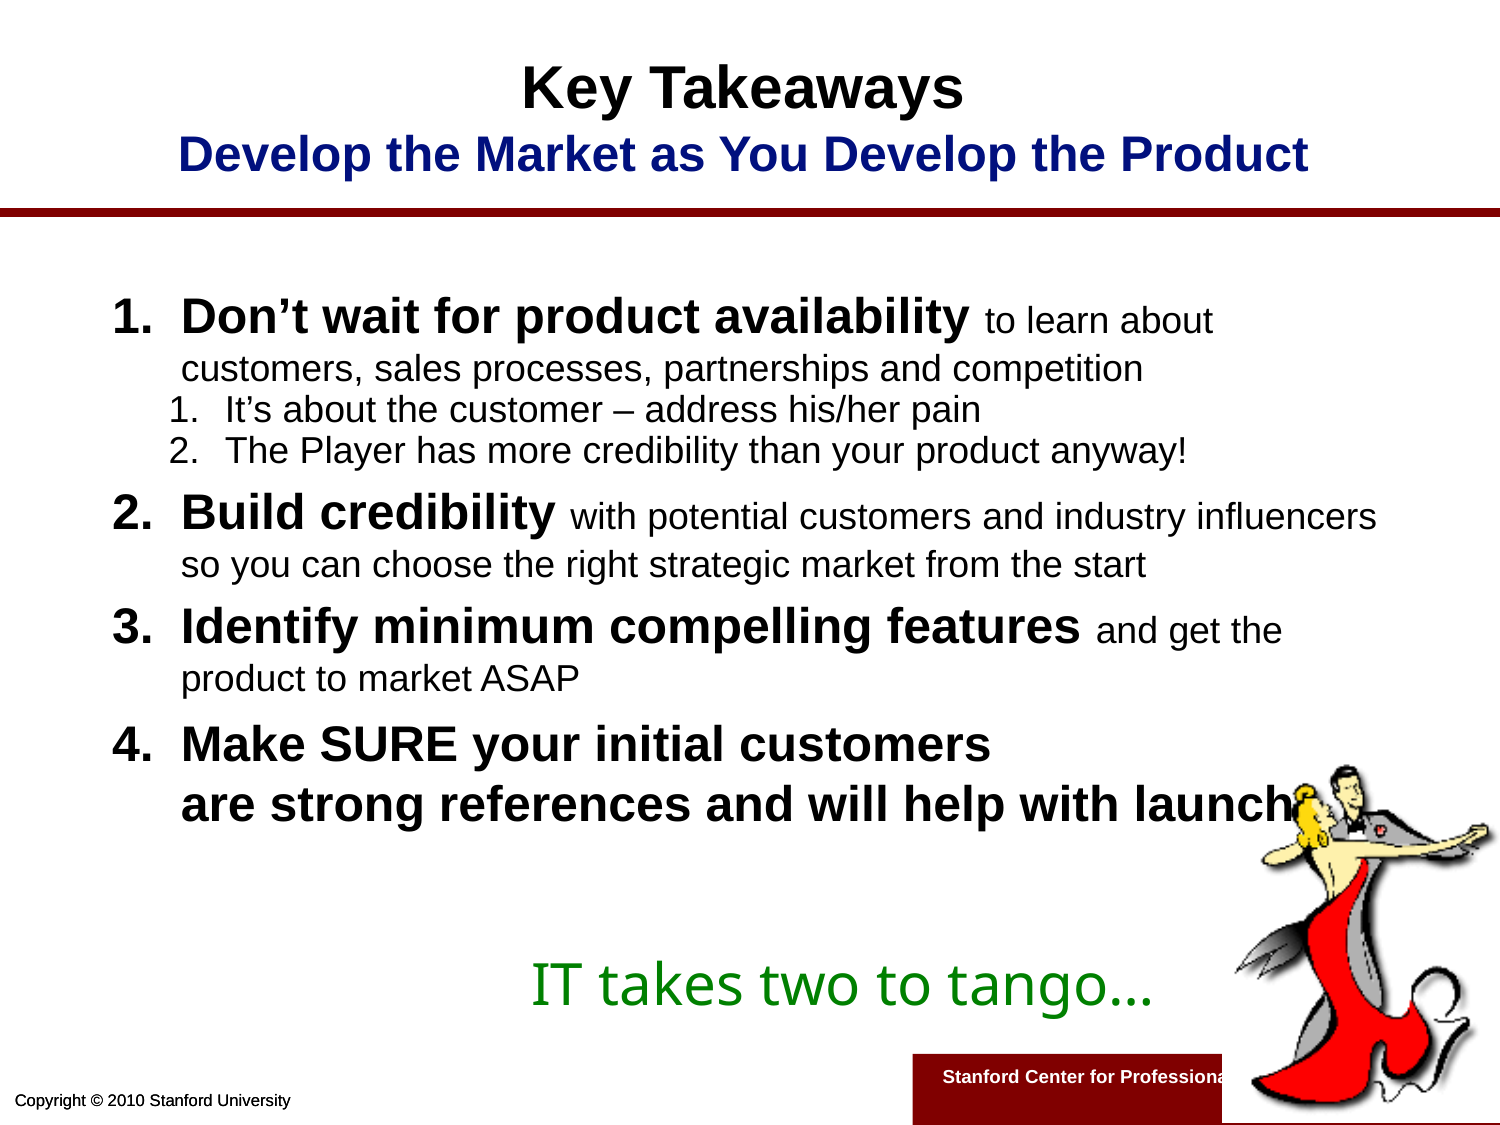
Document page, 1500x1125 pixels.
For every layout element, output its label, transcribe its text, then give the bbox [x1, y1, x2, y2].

title Key Takeaways Develop the Market as You Develop the Product [12, 58, 1475, 171]
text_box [516, 748, 1500, 1123]
list Don’t wait for product availability to learn about customers, sales processes, partnerships and competition It’s about the customer – address his/her pain The Player has more credibility than your product anyway! Build credibility with potential customers and industry influencers so you can choose the right strategic market from the start Identify minimum compelling features and get the product to market ASAP Make SURE your initial customers are strong references and will help with launch [97, 275, 1410, 1023]
